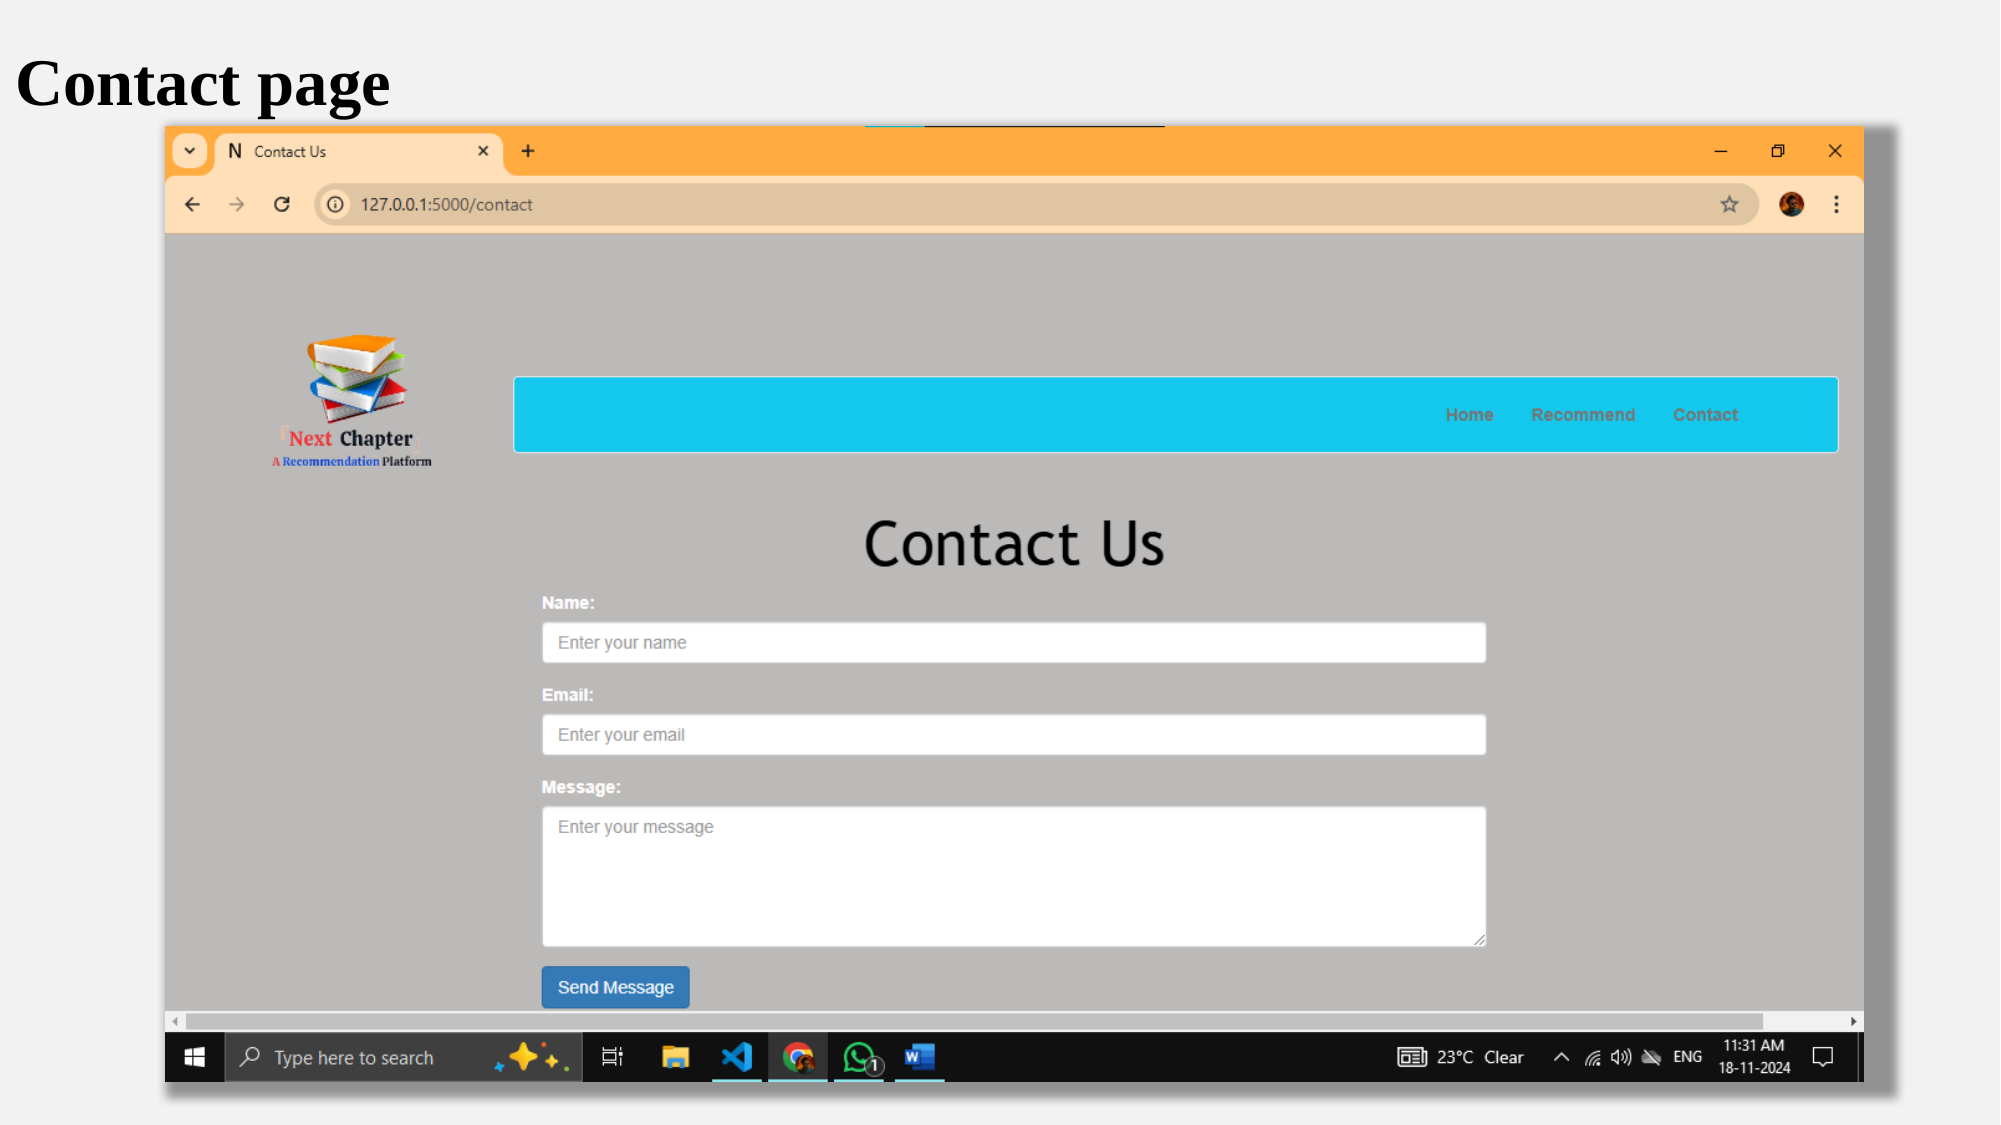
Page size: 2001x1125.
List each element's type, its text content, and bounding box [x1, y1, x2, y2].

title Contact page [0, 0, 1321, 128]
picture [165, 126, 1864, 1082]
